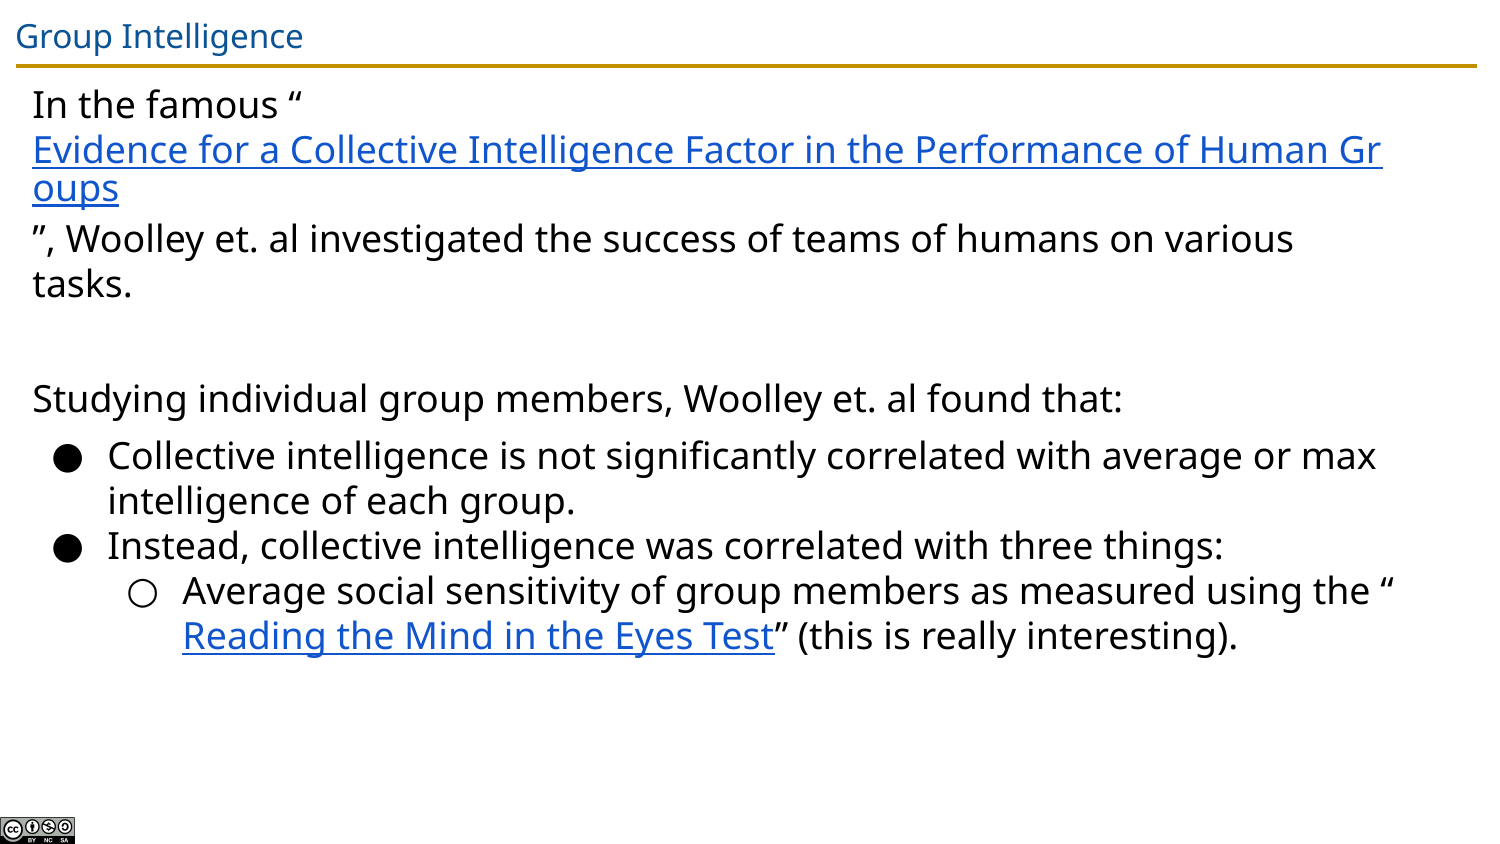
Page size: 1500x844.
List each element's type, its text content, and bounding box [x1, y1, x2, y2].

picture [0, 817, 75, 844]
title Group Intelligence [0, 0, 1398, 65]
list In the famous “Evidence for a Collective Intelligence Factor in the Performance of Human Groups”, Woolley et. al investigated the success of teams of humans on various tasks. Studying individual group members, Woolley et. al found that: Collective intelligence is not significantly correlated with average or max intelligence of each group. Instead, collective intelligence was correlated with three things: Average social sensitivity of group members as measured using the “Reading the Mind in the Eyes Test” (this is really interesting). [17, 65, 1416, 627]
